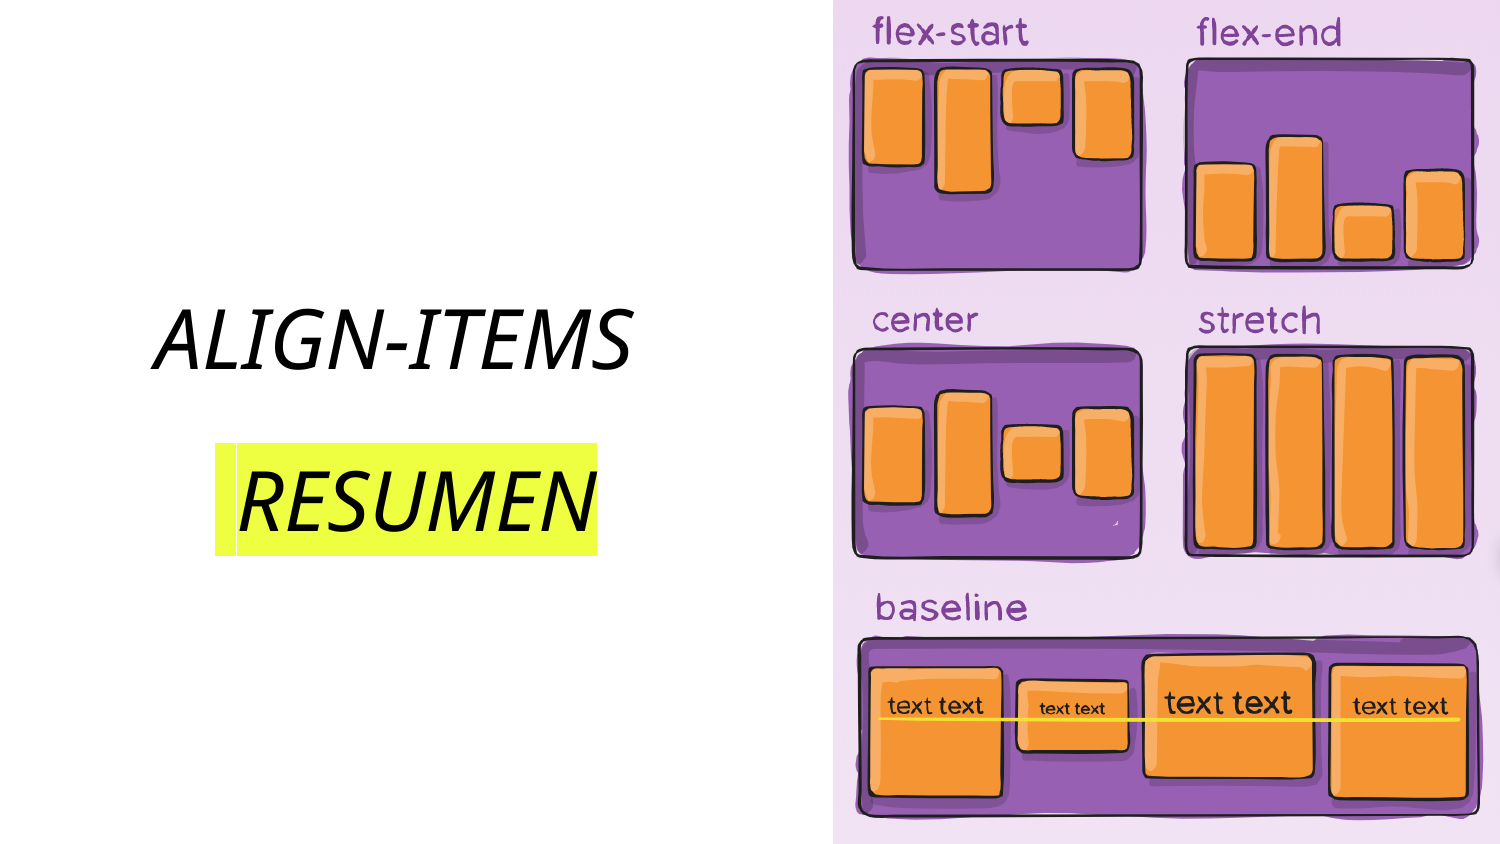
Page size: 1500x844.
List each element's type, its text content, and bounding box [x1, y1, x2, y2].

picture [833, 0, 1500, 844]
text_box ALIGN-ITEMS RESUMEN [120, 246, 692, 422]
